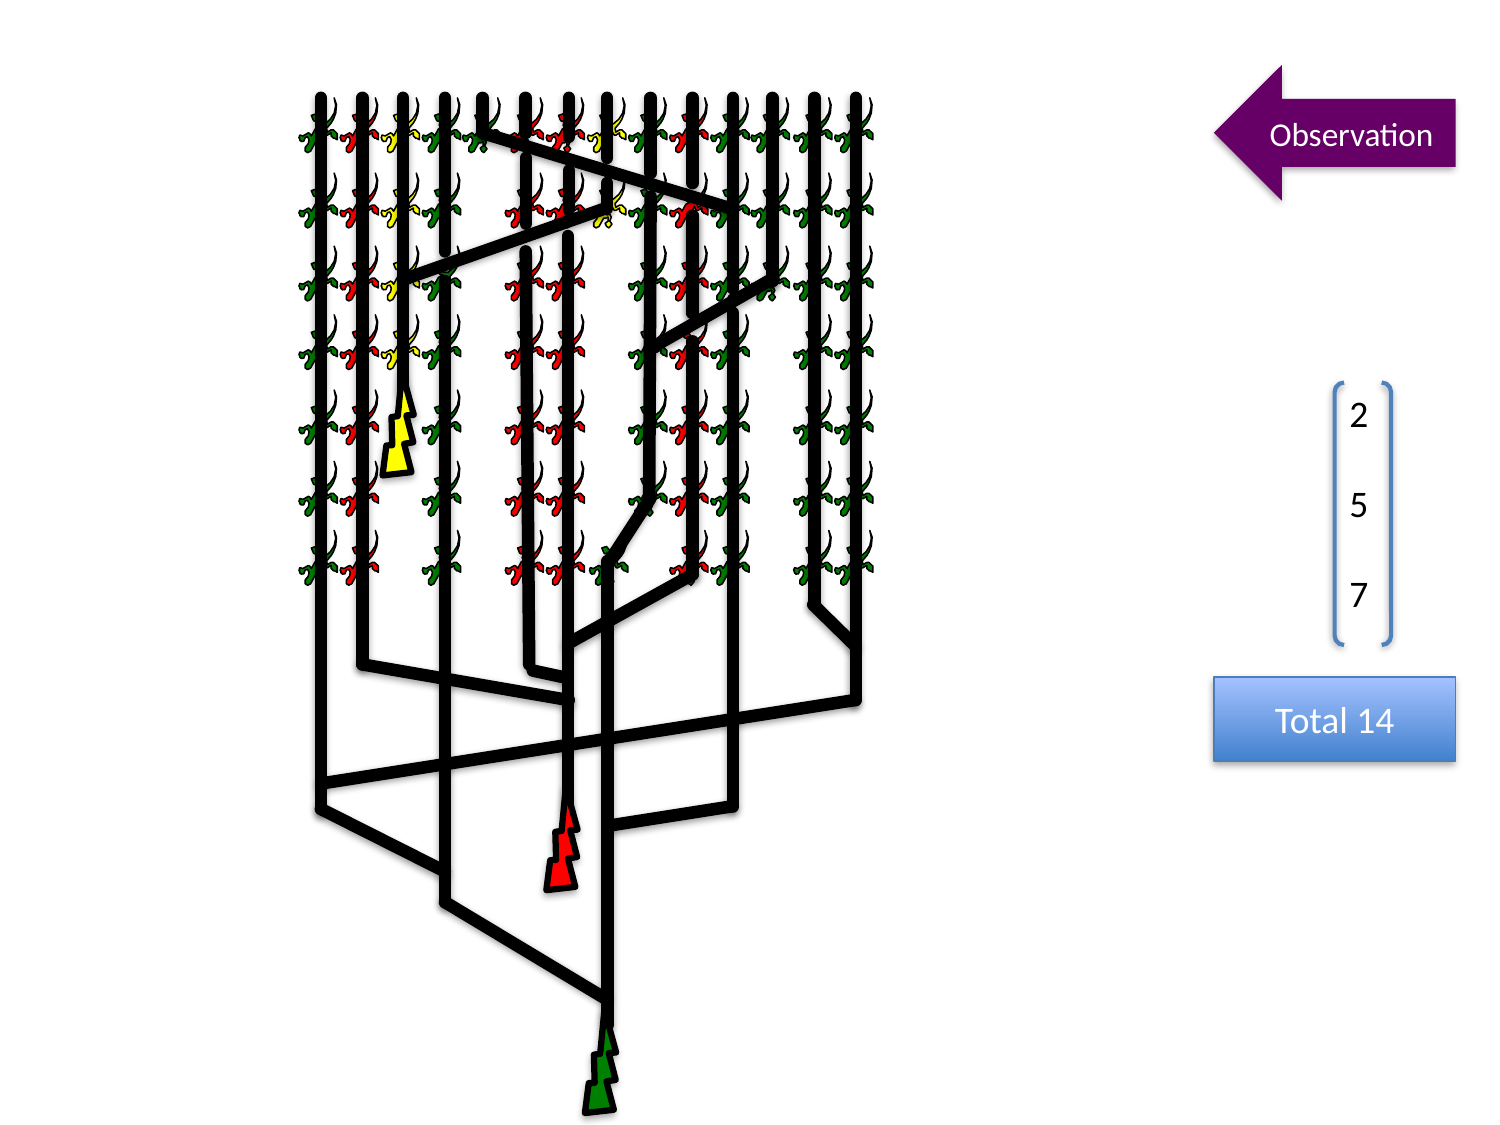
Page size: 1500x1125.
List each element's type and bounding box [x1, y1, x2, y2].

text_box [779, 129, 790, 140]
text_box [451, 129, 461, 140]
text_box [821, 97, 832, 140]
text_box [413, 281, 420, 289]
text_box [327, 422, 338, 432]
text_box [422, 128, 439, 153]
text_box [340, 493, 356, 517]
text_box [369, 129, 379, 140]
text_box [657, 97, 667, 128]
text_box [327, 461, 337, 492]
text_box [434, 477, 439, 485]
text_box [381, 129, 397, 153]
text_box [834, 347, 850, 370]
text_box [710, 210, 727, 228]
text_box [451, 97, 460, 127]
text_box [369, 346, 379, 357]
text_box [862, 314, 873, 357]
text_box [575, 97, 584, 127]
text_box [320, 97, 857, 1114]
text_box [699, 97, 708, 127]
text_box [327, 173, 337, 204]
text_box [369, 493, 379, 504]
text_box [381, 205, 397, 228]
text_box [327, 246, 337, 277]
text_box [779, 173, 789, 204]
text_box [793, 564, 808, 586]
text_box [422, 345, 439, 370]
text_box [862, 97, 873, 140]
text_box [821, 246, 832, 289]
text_box [409, 346, 420, 357]
text_box [821, 314, 832, 357]
text_box [298, 204, 315, 228]
text_box [340, 562, 356, 586]
text_box [327, 346, 338, 357]
text_box [793, 207, 808, 228]
text_box [422, 561, 439, 586]
text_box [793, 349, 808, 370]
text_box [369, 422, 379, 432]
text_box [834, 563, 850, 586]
text_box [657, 246, 667, 276]
text_box [434, 406, 439, 414]
text_box [298, 561, 315, 586]
text_box [739, 173, 749, 203]
text_box [739, 205, 749, 215]
text_box [327, 389, 337, 420]
text_box [821, 461, 832, 504]
text_box [862, 530, 873, 573]
text_box [489, 97, 501, 128]
text_box [327, 562, 338, 573]
text_box [821, 389, 832, 432]
text_box [298, 129, 315, 153]
text_box [821, 530, 832, 573]
text_box [1332, 380, 1474, 648]
text_box [750, 206, 766, 228]
text_box [434, 113, 439, 122]
text_box [793, 424, 808, 445]
text_box [862, 389, 873, 432]
text_box [739, 97, 749, 128]
text_box [327, 530, 337, 561]
text_box [369, 173, 378, 203]
text_box [862, 173, 873, 215]
text_box [434, 330, 439, 339]
text_box [369, 314, 378, 344]
text_box [779, 246, 789, 277]
text_box [779, 278, 790, 289]
text_box [340, 346, 356, 370]
text_box [369, 530, 378, 560]
text_box [369, 278, 379, 289]
text_box [739, 246, 749, 276]
text_box [793, 280, 808, 301]
text_box [862, 461, 873, 504]
text_box [381, 278, 397, 301]
text_box [793, 495, 808, 517]
text_box [834, 422, 850, 445]
text_box [369, 246, 378, 276]
text_box [739, 422, 749, 432]
text_box [327, 129, 338, 140]
text_box [451, 173, 460, 203]
text_box [340, 277, 356, 301]
text_box [779, 97, 789, 128]
text_box [422, 420, 439, 445]
text_box [409, 314, 419, 345]
text_box [779, 205, 790, 215]
text_box [298, 492, 315, 517]
text_box [558, 113, 563, 122]
text_box [739, 530, 749, 561]
text_box [739, 461, 749, 491]
text_box [369, 461, 378, 491]
text_box [834, 130, 850, 153]
text_box [298, 421, 315, 445]
text_box [834, 494, 850, 517]
text_box [327, 278, 338, 289]
text_box [422, 492, 439, 517]
text_box [1213, 64, 1457, 202]
text_box [327, 205, 338, 215]
text_box [862, 246, 873, 289]
text_box [750, 131, 766, 153]
text_box [739, 389, 749, 420]
text_box [369, 97, 378, 127]
text_box [739, 129, 749, 140]
text_box [340, 129, 356, 153]
text_box [369, 562, 379, 573]
text_box [434, 189, 439, 197]
text_box [369, 205, 379, 215]
text_box [434, 546, 439, 555]
text_box [340, 204, 356, 228]
text_box [699, 246, 708, 275]
text_box [1213, 676, 1456, 762]
text_box [327, 493, 338, 504]
text_box [381, 346, 397, 370]
text_box [793, 132, 808, 153]
text_box [298, 277, 315, 301]
text_box [409, 97, 420, 140]
text_box [298, 346, 315, 370]
text_box [739, 493, 749, 504]
text_box [821, 173, 832, 215]
text_box [834, 278, 850, 301]
text_box [327, 314, 337, 345]
text_box [739, 562, 750, 573]
text_box [327, 97, 337, 128]
text_box [369, 389, 378, 419]
text_box [834, 205, 850, 228]
text_box [340, 421, 356, 445]
